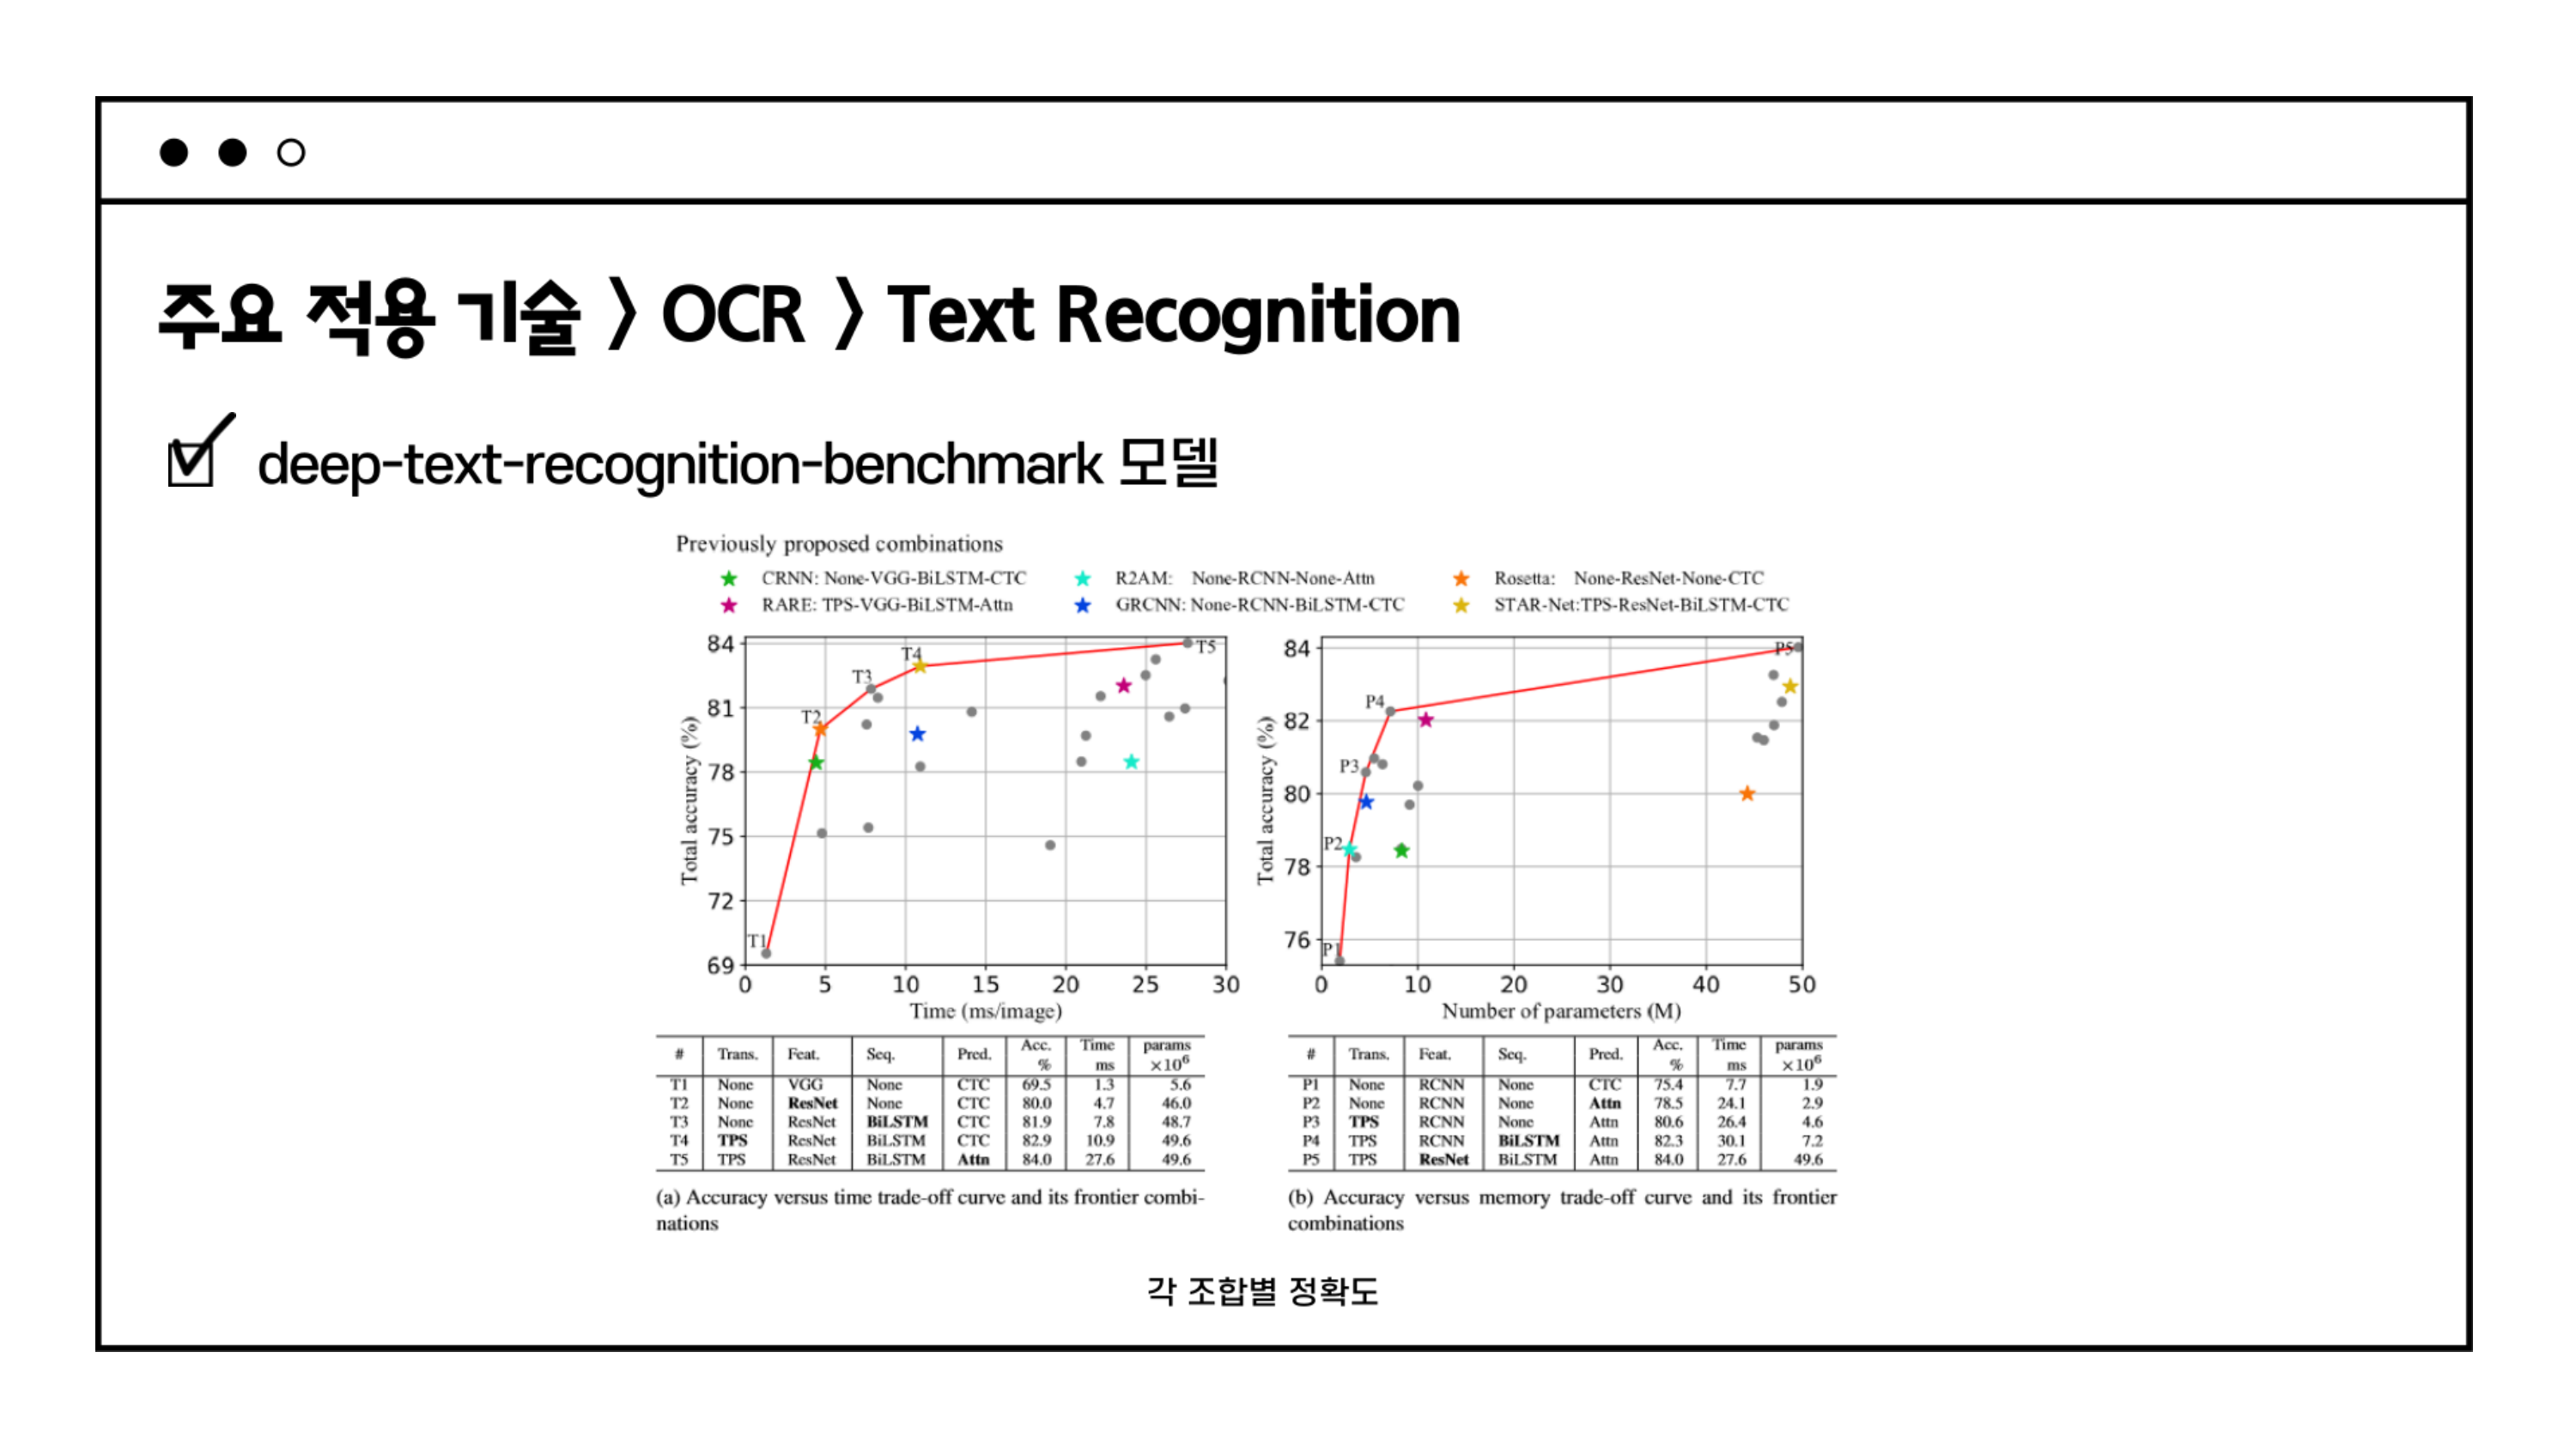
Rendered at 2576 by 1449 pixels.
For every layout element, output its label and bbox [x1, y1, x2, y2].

picture [143, 249, 1500, 395]
text_box [623, 520, 1863, 1243]
picture [249, 415, 1247, 522]
picture [954, 1265, 1394, 1320]
text_box [95, 96, 2473, 1352]
text_box [167, 412, 236, 487]
